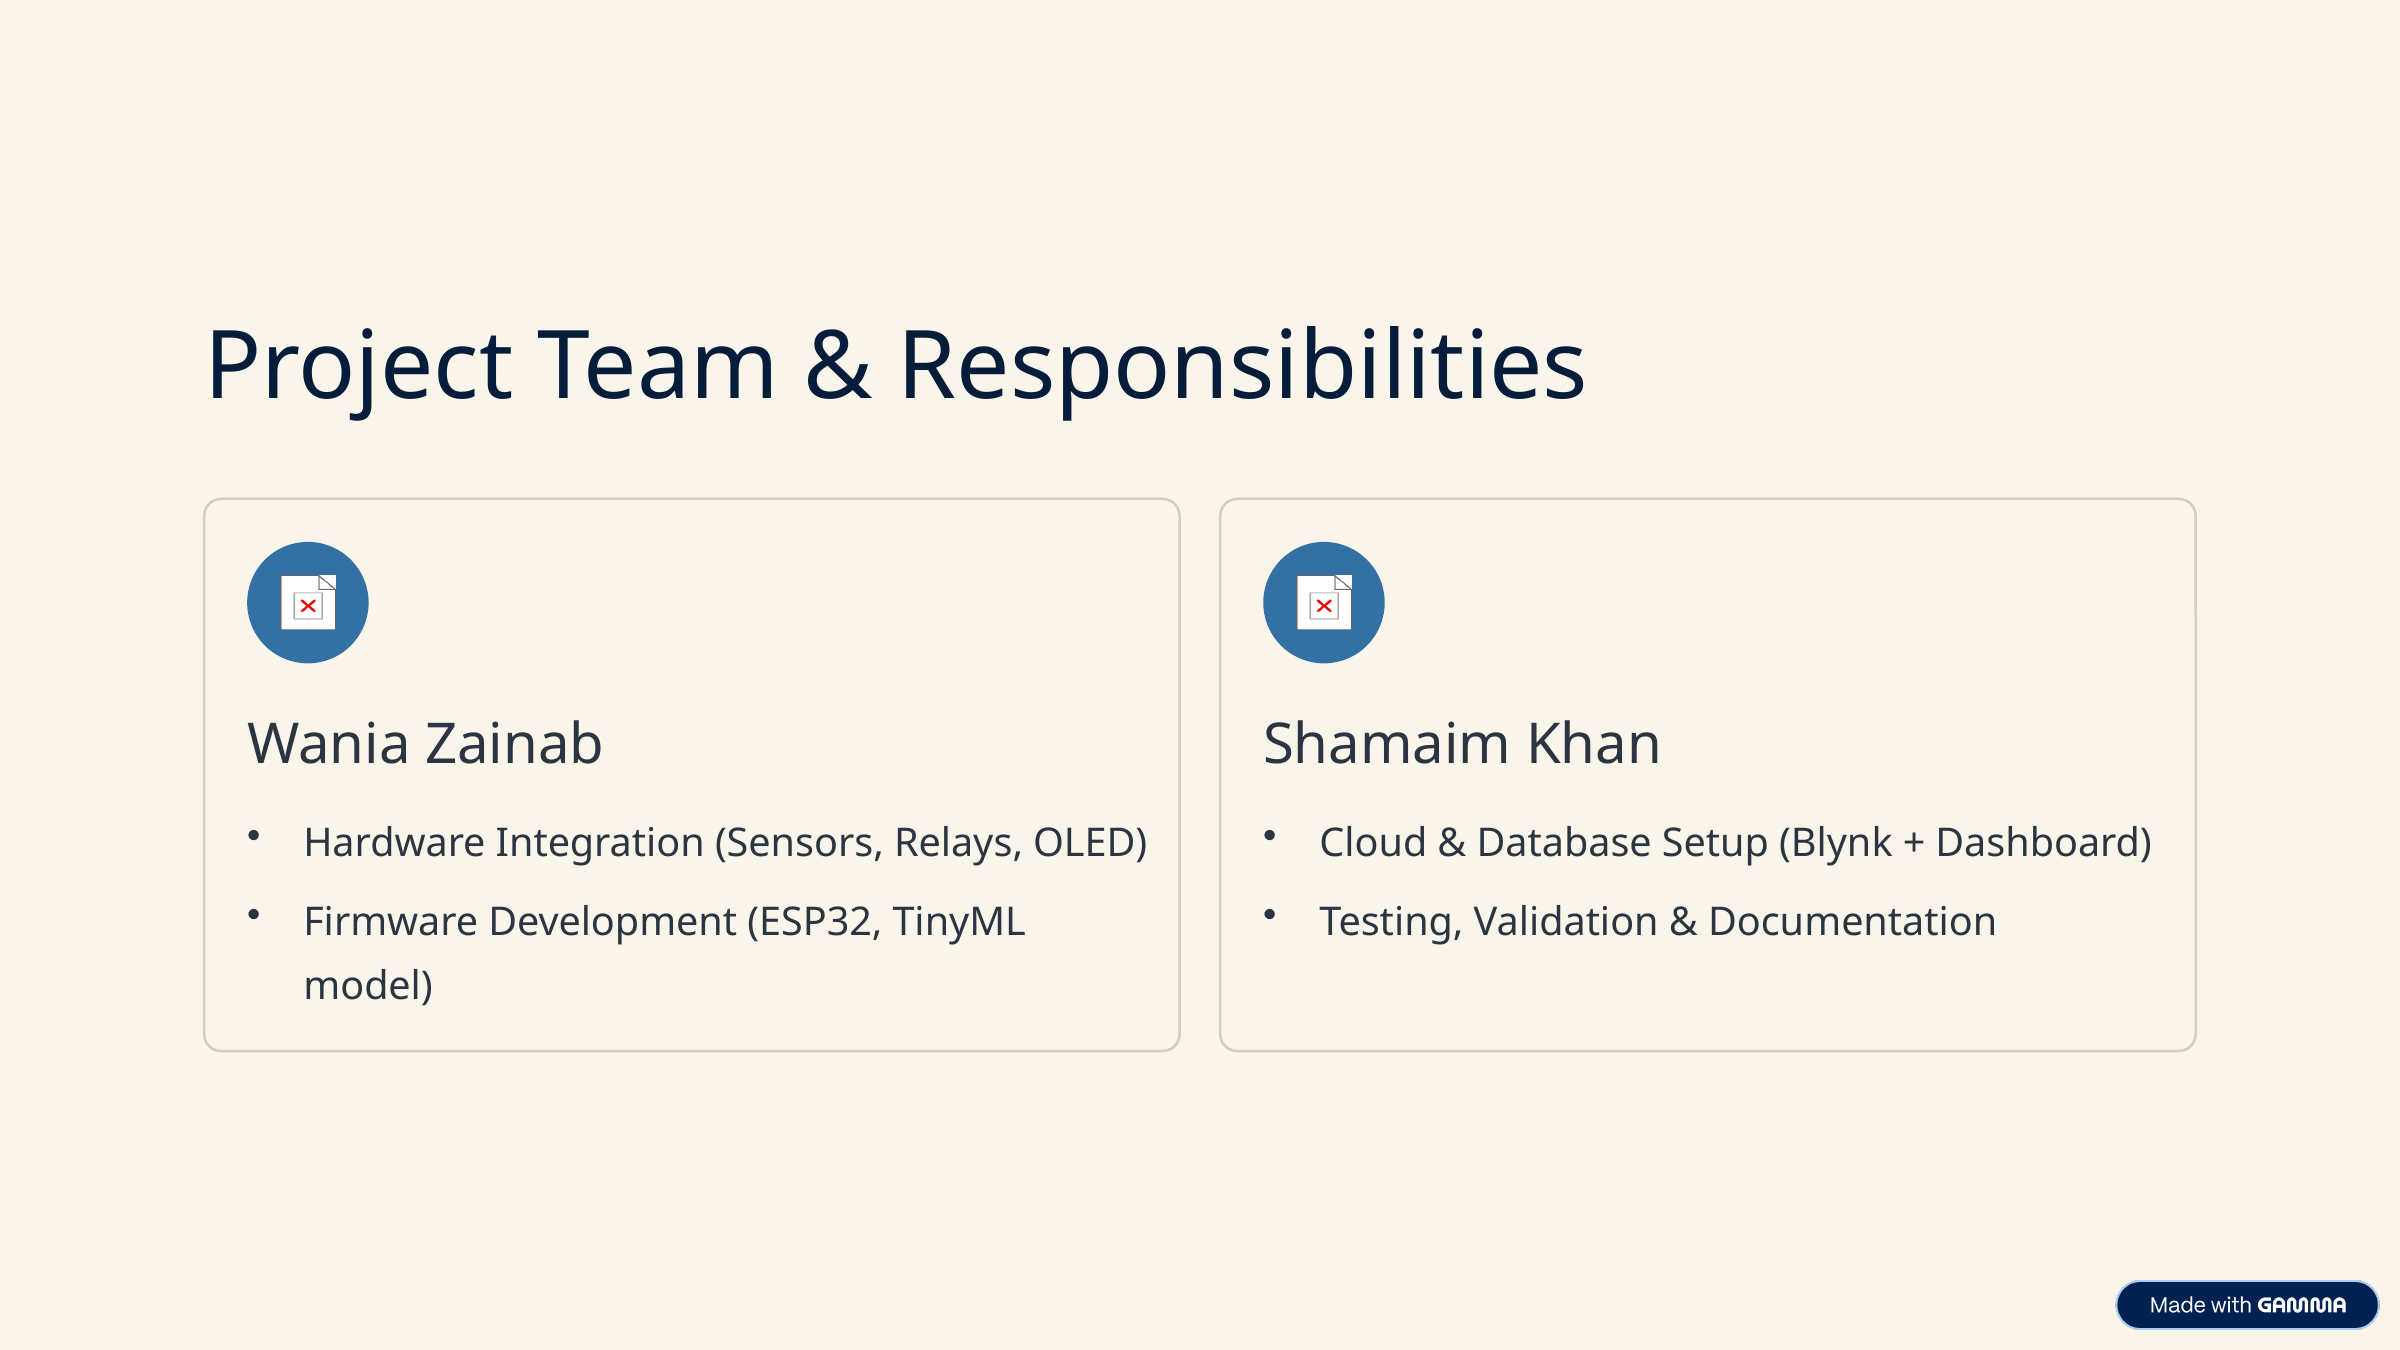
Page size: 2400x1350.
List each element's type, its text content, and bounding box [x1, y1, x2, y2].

text_box [204, 498, 1180, 1052]
text_box Wania Zainab [247, 703, 819, 776]
text_box [1220, 498, 2196, 1052]
text_box Cloud & Database Setup (Blynk + Dashboard) [1263, 799, 2153, 865]
text_box [1263, 541, 1385, 664]
picture [280, 575, 336, 630]
picture [2106, 1271, 2389, 1339]
text_box Hardware Integration (Sensors, Relays, OLED) [247, 799, 1137, 865]
text_box [247, 541, 369, 664]
text_box Firmware Development (ESP32, TinyML model) [247, 878, 1137, 1009]
text_box Project Team & Responsibilities [204, 298, 1603, 418]
picture [1296, 575, 1352, 630]
text_box Testing, Validation & Documentation [1263, 878, 2153, 944]
text_box Shamaim Khan [1263, 703, 1835, 776]
